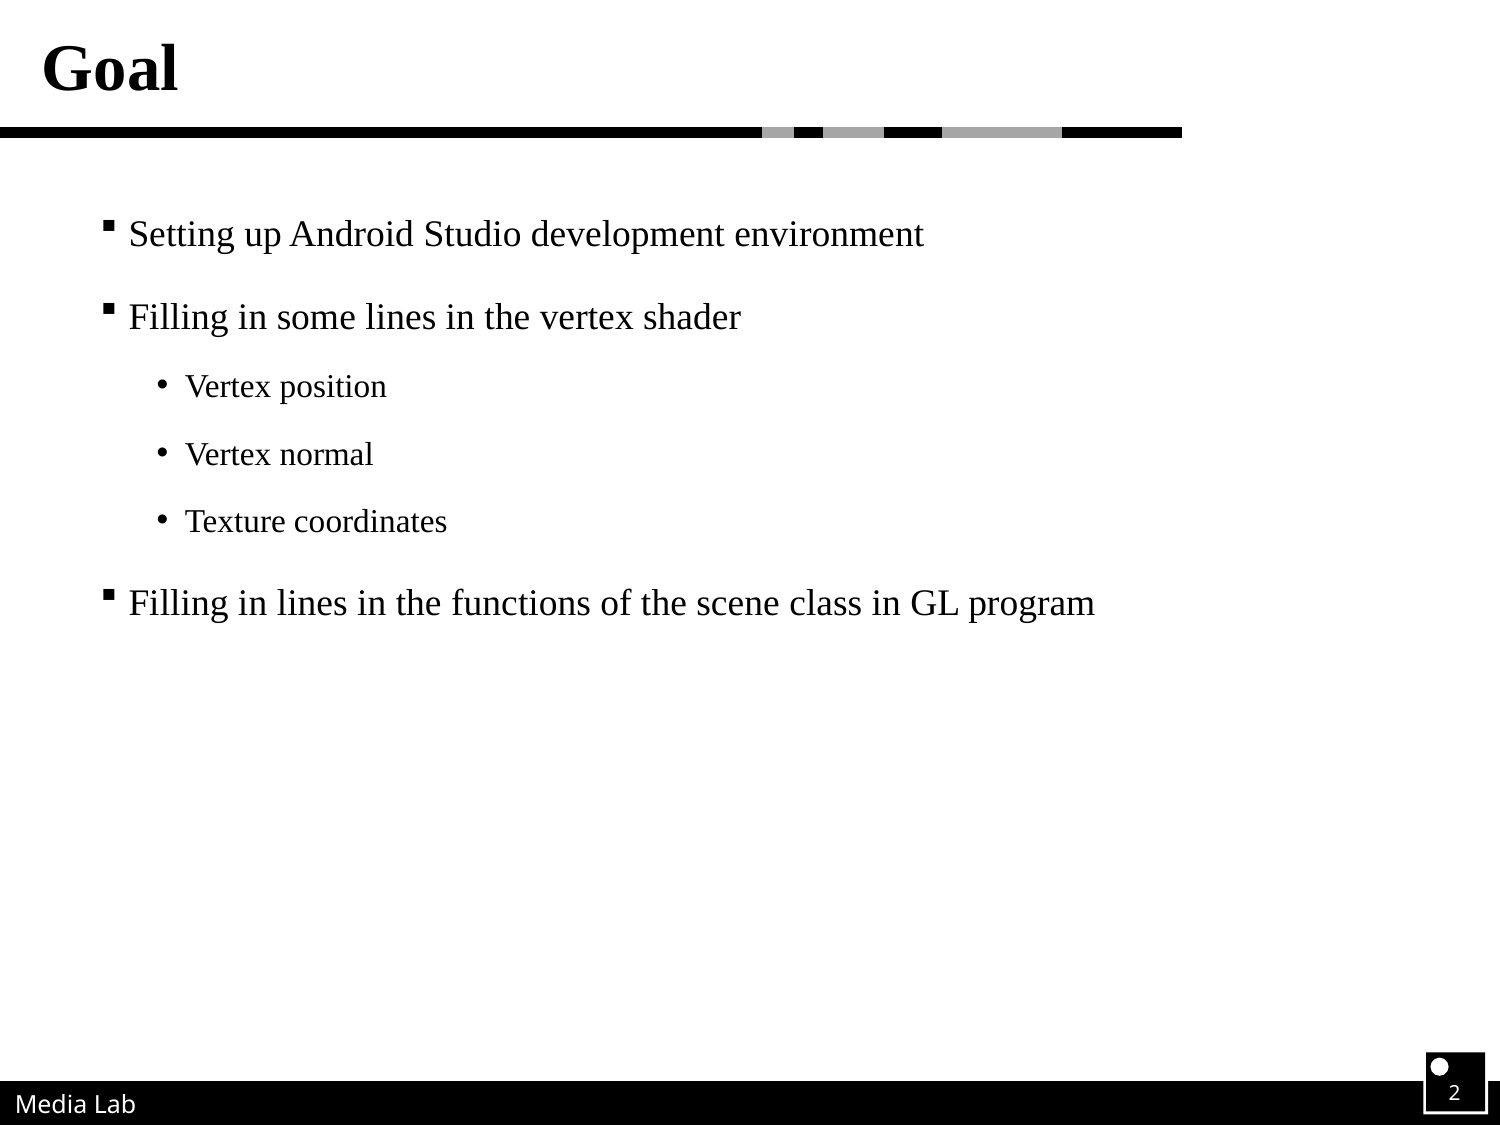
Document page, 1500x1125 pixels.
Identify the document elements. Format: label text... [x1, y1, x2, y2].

slide_number 2 [1423, 1063, 1486, 1124]
title Goal [26, 25, 1321, 122]
list Setting up Android Studio development environment Filling in some lines in the vertex shader Vertex position Vertex normal Texture coordinates Filling in lines in the functions of the scene class in GL program [85, 178, 1415, 1006]
